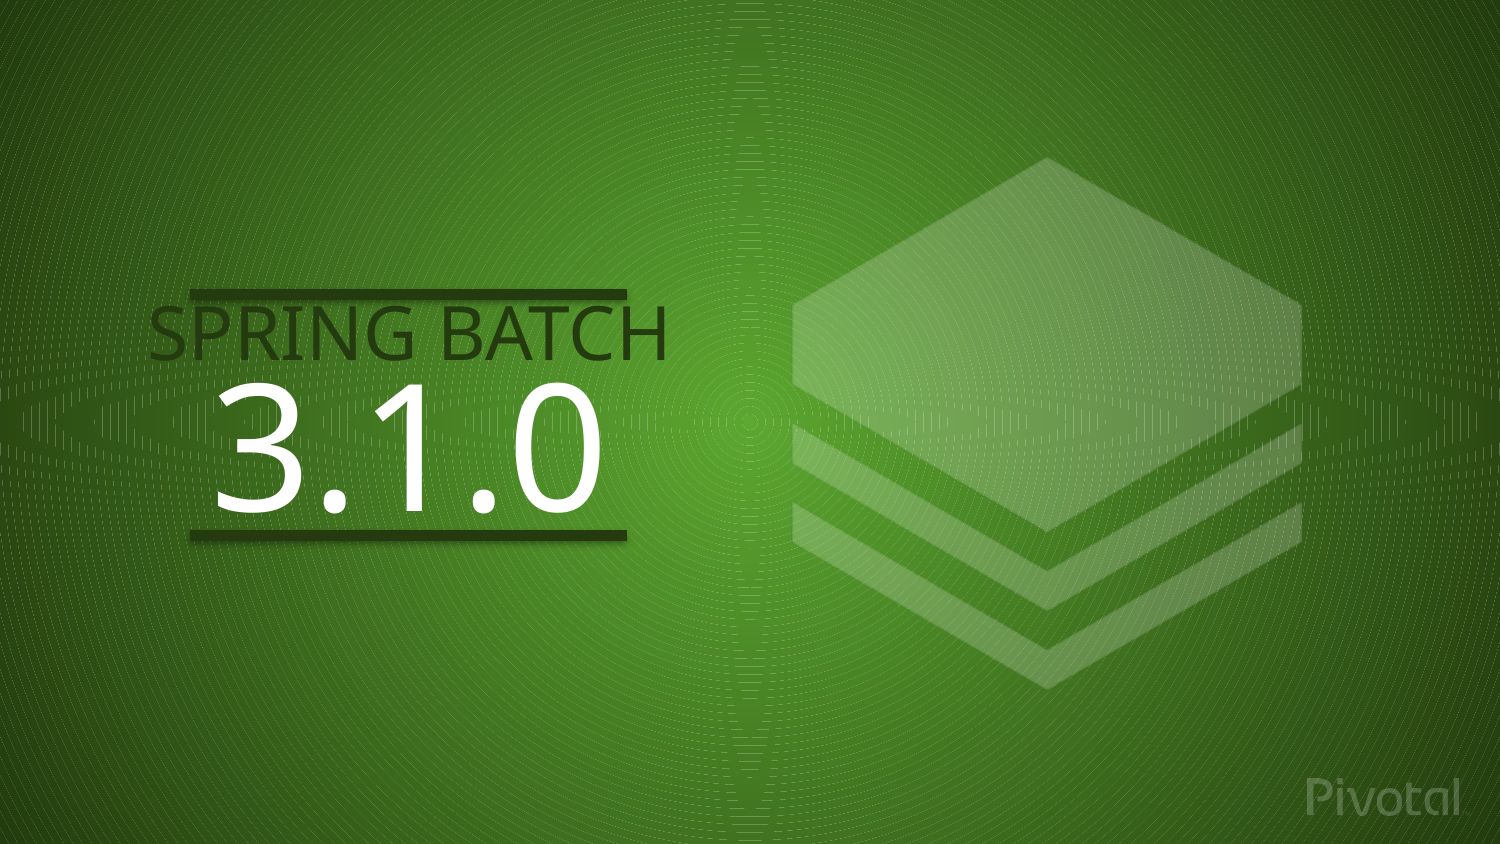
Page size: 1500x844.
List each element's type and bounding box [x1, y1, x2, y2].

picture [1307, 778, 1470, 816]
text_box [172, 143, 1327, 701]
